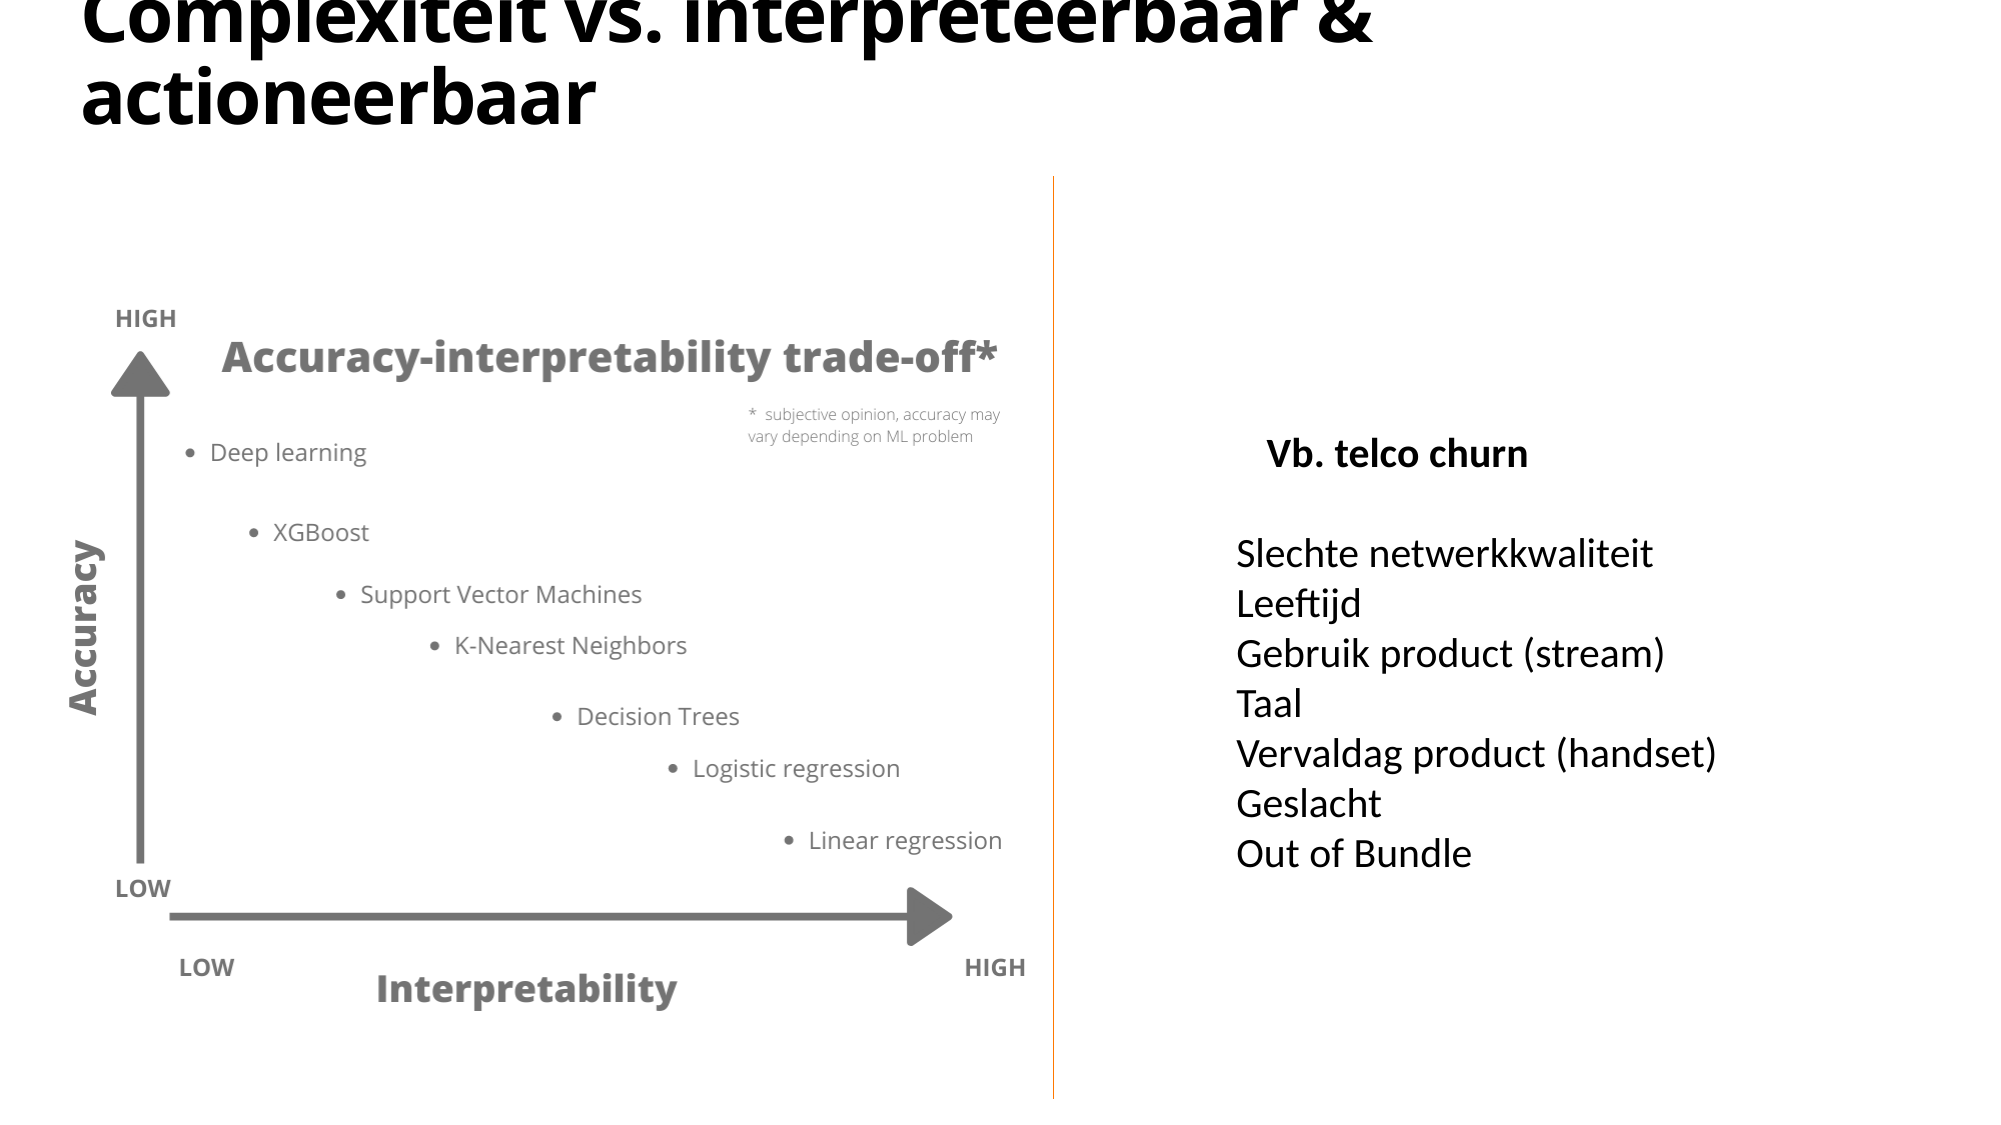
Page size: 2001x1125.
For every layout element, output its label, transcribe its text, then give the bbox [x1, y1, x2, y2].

picture [56, 293, 1036, 1012]
title Complexiteit vs. interpreteerbaar & actioneerbaar [79, 0, 1883, 142]
text_box [11, 907, 649, 1069]
text_box Vb. telco churn Slechte netwerkkwaliteit Leeftijd Gebruik product (stream) Taal Vervaldag product (handset) Geslacht Out of Bundle [1071, 417, 1998, 933]
